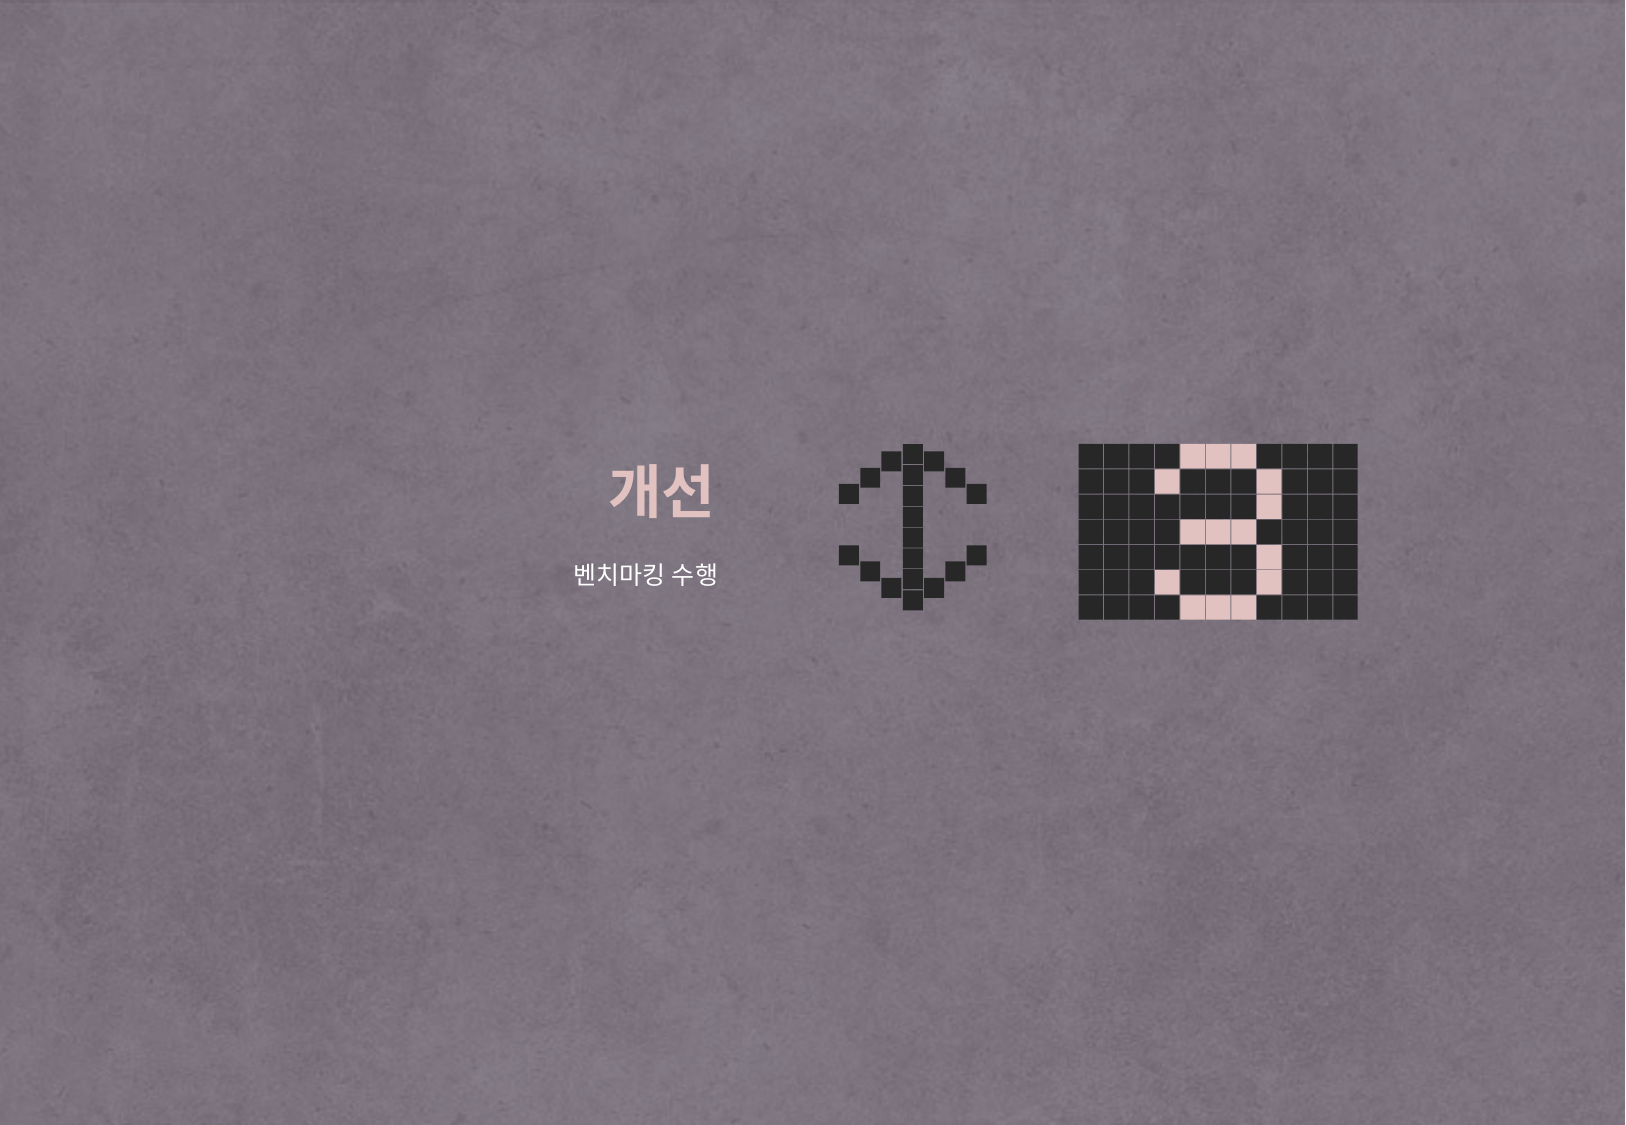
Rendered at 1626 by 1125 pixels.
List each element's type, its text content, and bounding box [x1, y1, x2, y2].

text_box [859, 560, 881, 582]
text_box [1077, 468, 1103, 493]
text_box [924, 450, 945, 472]
text_box [1230, 594, 1256, 621]
text_box [838, 544, 860, 566]
text_box [1281, 468, 1307, 493]
text_box [1281, 544, 1307, 569]
text_box [944, 467, 966, 489]
text_box [1205, 544, 1230, 569]
text_box [1077, 519, 1103, 544]
text_box [1256, 569, 1281, 594]
text_box [1281, 569, 1307, 594]
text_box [924, 545, 987, 598]
text_box [1332, 443, 1359, 468]
text_box [1205, 519, 1230, 544]
text_box [1154, 468, 1179, 493]
text_box [1154, 493, 1179, 519]
text_box [1128, 594, 1154, 621]
text_box [1205, 594, 1230, 621]
text_box [1077, 544, 1103, 569]
text_box [1128, 544, 1154, 569]
text_box [859, 467, 881, 489]
text_box [1154, 443, 1179, 468]
text_box [1154, 594, 1179, 621]
text_box [902, 569, 924, 590]
text_box [1077, 443, 1103, 468]
text_box [902, 507, 924, 528]
text_box [1128, 468, 1154, 493]
text_box [1332, 493, 1359, 519]
text_box 벤치마킹 수행 [558, 552, 733, 598]
text_box [1103, 594, 1128, 621]
text_box [1281, 443, 1307, 468]
text_box [1103, 519, 1128, 544]
text_box [1077, 594, 1103, 621]
text_box [1307, 493, 1332, 519]
text_box [1179, 594, 1205, 621]
text_box [1332, 468, 1359, 493]
text_box [902, 465, 924, 486]
text_box [1332, 544, 1359, 569]
text_box [1128, 569, 1154, 594]
text_box [1281, 519, 1307, 544]
text_box [1230, 544, 1256, 569]
text_box [1205, 493, 1230, 519]
text_box [1256, 544, 1281, 569]
text_box [966, 483, 988, 505]
text_box [880, 450, 902, 472]
text_box [1154, 544, 1179, 569]
text_box [902, 443, 924, 465]
text_box [1307, 594, 1332, 621]
text_box [1230, 468, 1256, 493]
text_box [1179, 493, 1205, 519]
text_box [1256, 443, 1281, 468]
text_box [902, 549, 924, 569]
text_box 개선 [593, 447, 731, 533]
text_box [838, 483, 860, 505]
text_box [1179, 544, 1205, 569]
text_box [1230, 443, 1256, 468]
text_box [1205, 443, 1230, 468]
text_box [1332, 569, 1359, 594]
text_box [1230, 519, 1256, 544]
text_box [1256, 519, 1281, 544]
text_box [1179, 443, 1205, 468]
text_box [1077, 493, 1103, 519]
text_box [902, 590, 924, 611]
text_box [1103, 569, 1128, 594]
text_box [1332, 594, 1359, 621]
text_box [1332, 519, 1359, 544]
text_box [1179, 569, 1205, 594]
text_box [1281, 493, 1307, 519]
text_box [1256, 468, 1281, 493]
text_box [1281, 594, 1307, 621]
text_box [1307, 468, 1332, 493]
text_box [1256, 594, 1281, 621]
text_box [1103, 468, 1128, 493]
text_box [1307, 544, 1332, 569]
text_box [1307, 443, 1332, 468]
text_box [1077, 569, 1103, 594]
text_box [1230, 493, 1256, 519]
text_box [902, 528, 924, 549]
text_box [1307, 519, 1332, 544]
text_box [1205, 569, 1230, 594]
text_box [1307, 569, 1332, 594]
text_box [1103, 544, 1128, 569]
text_box [1179, 519, 1205, 544]
text_box [1230, 569, 1256, 594]
text_box [1179, 468, 1205, 493]
text_box [1128, 519, 1154, 544]
text_box [1154, 519, 1179, 544]
text_box [1154, 569, 1179, 594]
text_box [1128, 493, 1154, 519]
text_box [880, 577, 902, 599]
text_box [1205, 468, 1230, 493]
text_box [902, 486, 924, 507]
text_box [1103, 443, 1128, 468]
text_box [1256, 493, 1281, 519]
text_box [1103, 493, 1128, 519]
text_box [1128, 443, 1154, 468]
